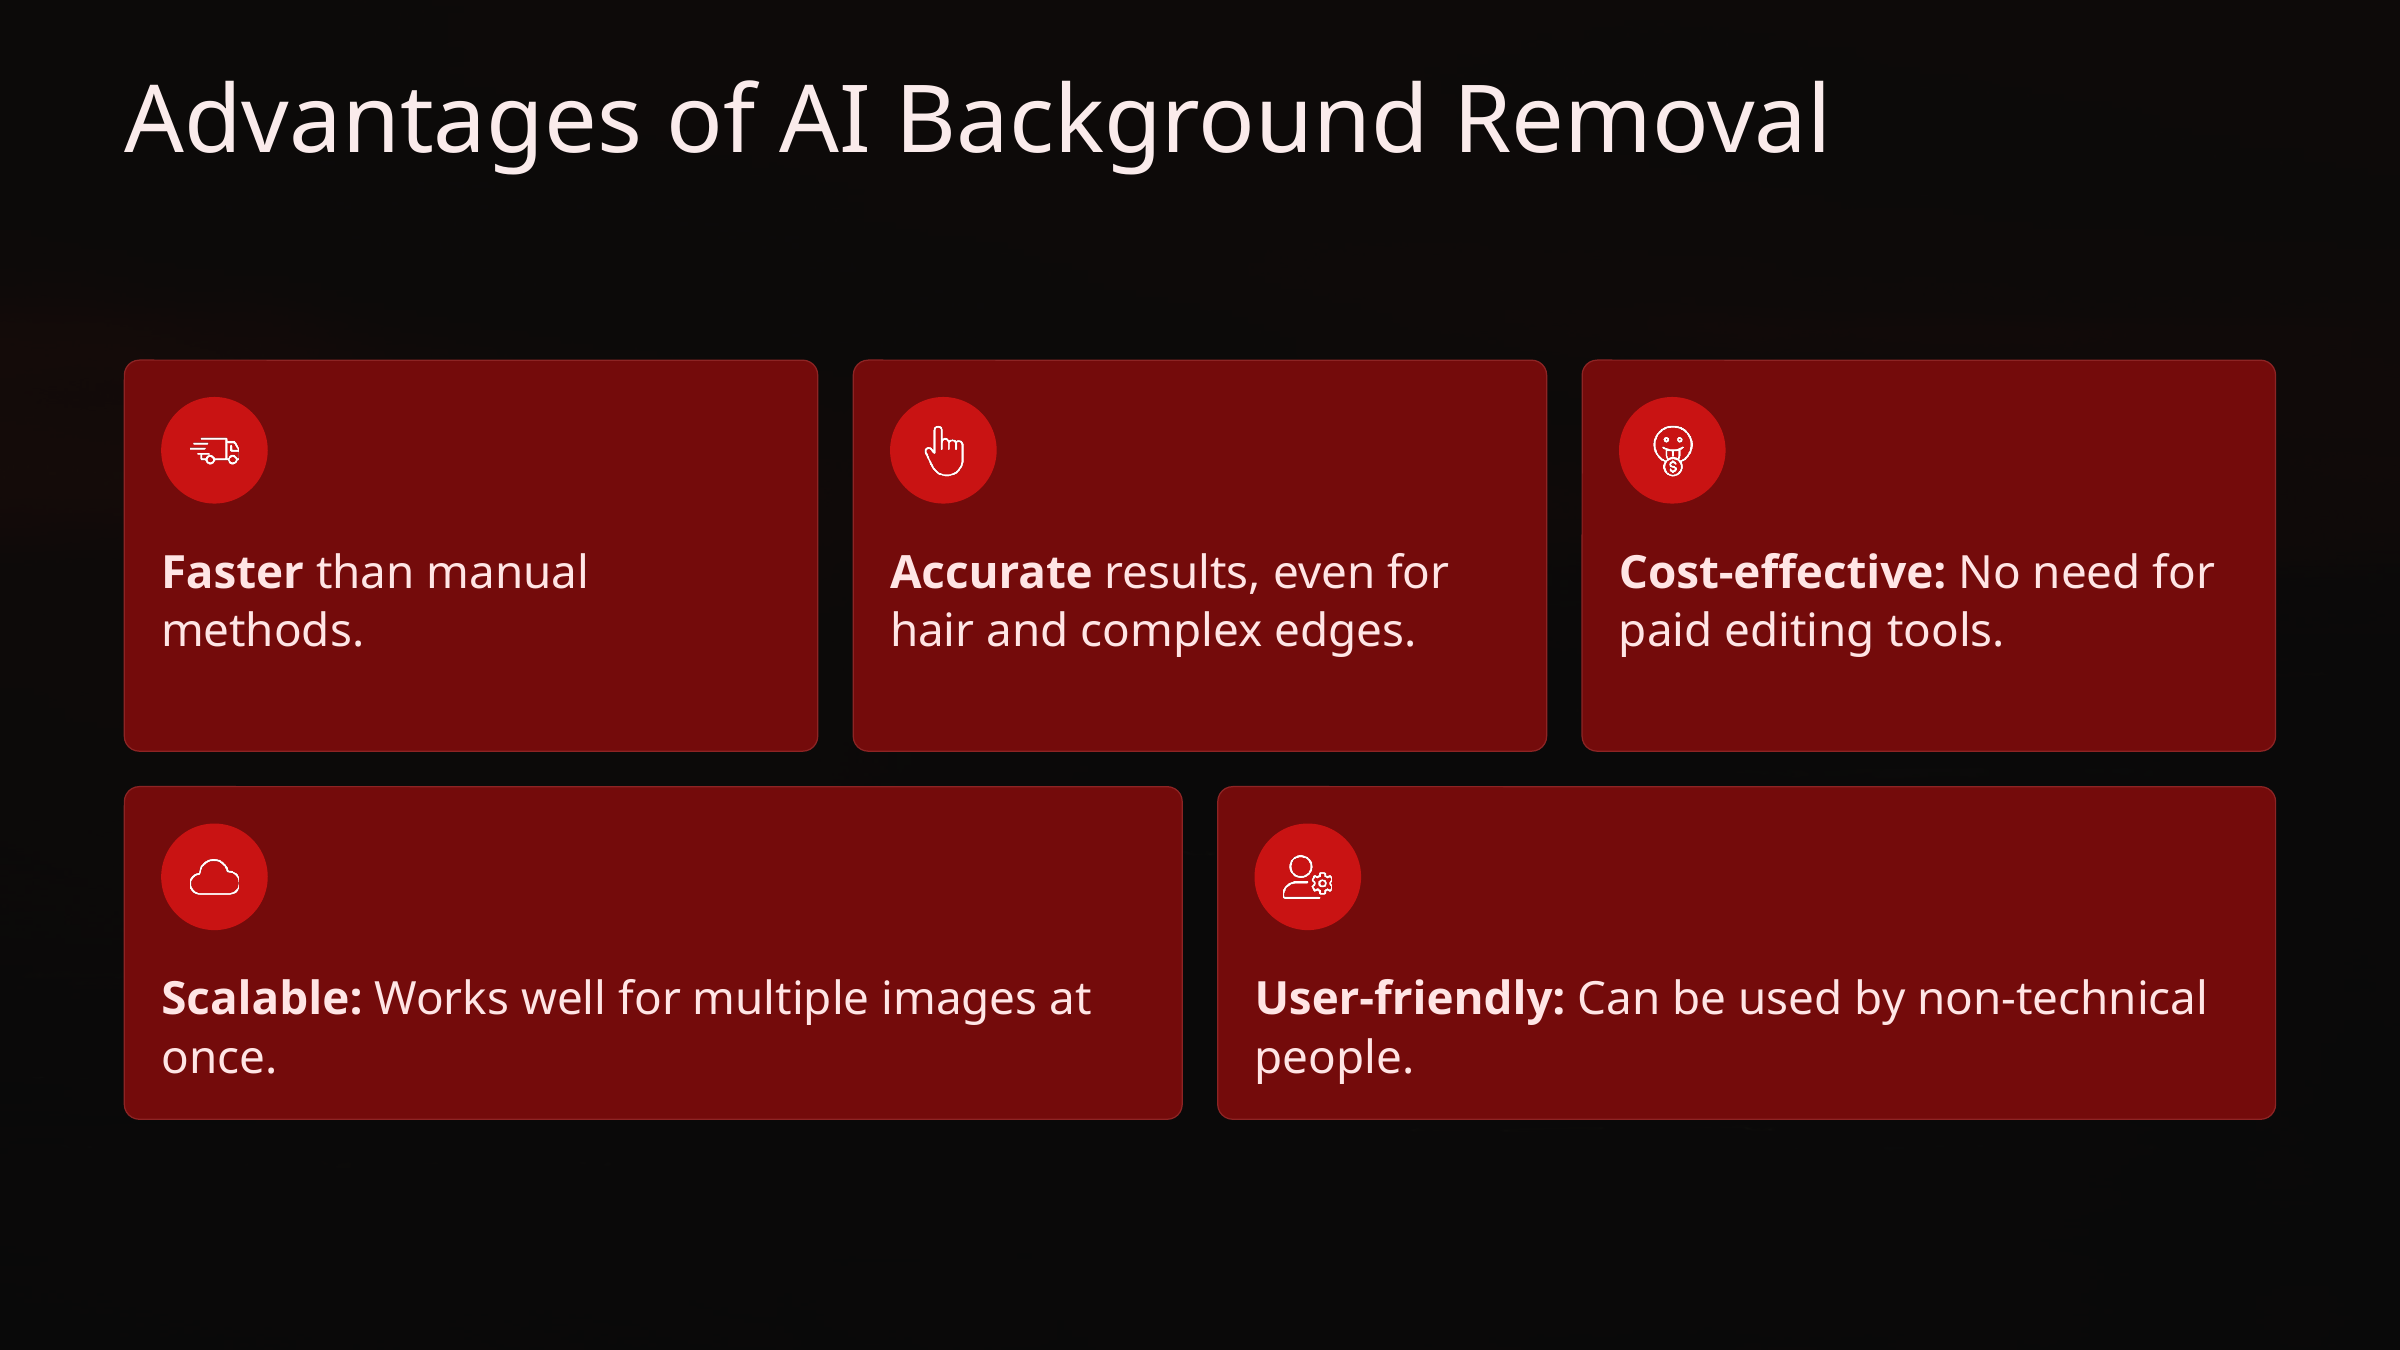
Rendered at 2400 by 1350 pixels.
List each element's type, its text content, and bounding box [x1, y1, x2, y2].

picture [1283, 846, 1332, 907]
text_box Cost-effective: No need for paid editing tools. [1618, 539, 2239, 715]
picture [190, 420, 239, 481]
text_box [124, 360, 818, 752]
text_box [1582, 360, 2276, 752]
text_box [124, 786, 1183, 1120]
text_box Advantages of AI Background Removal [124, 112, 1447, 172]
text_box Accurate results, even for hair and complex edges. [890, 539, 1510, 715]
text_box Scalable: Works well for multiple images at once. [161, 965, 1146, 1083]
text_box [1618, 396, 1726, 504]
picture [1648, 420, 1697, 481]
text_box [1217, 786, 2276, 1120]
picture [190, 846, 239, 907]
text_box [1254, 823, 1362, 931]
text_box [890, 396, 997, 504]
text_box [853, 360, 1547, 752]
text_box [161, 823, 268, 931]
text_box Faster than manual methods. [161, 539, 781, 656]
picture [919, 420, 968, 481]
text_box [161, 396, 268, 504]
text_box User-friendly: Can be used by non-technical people. [1254, 965, 2239, 1083]
